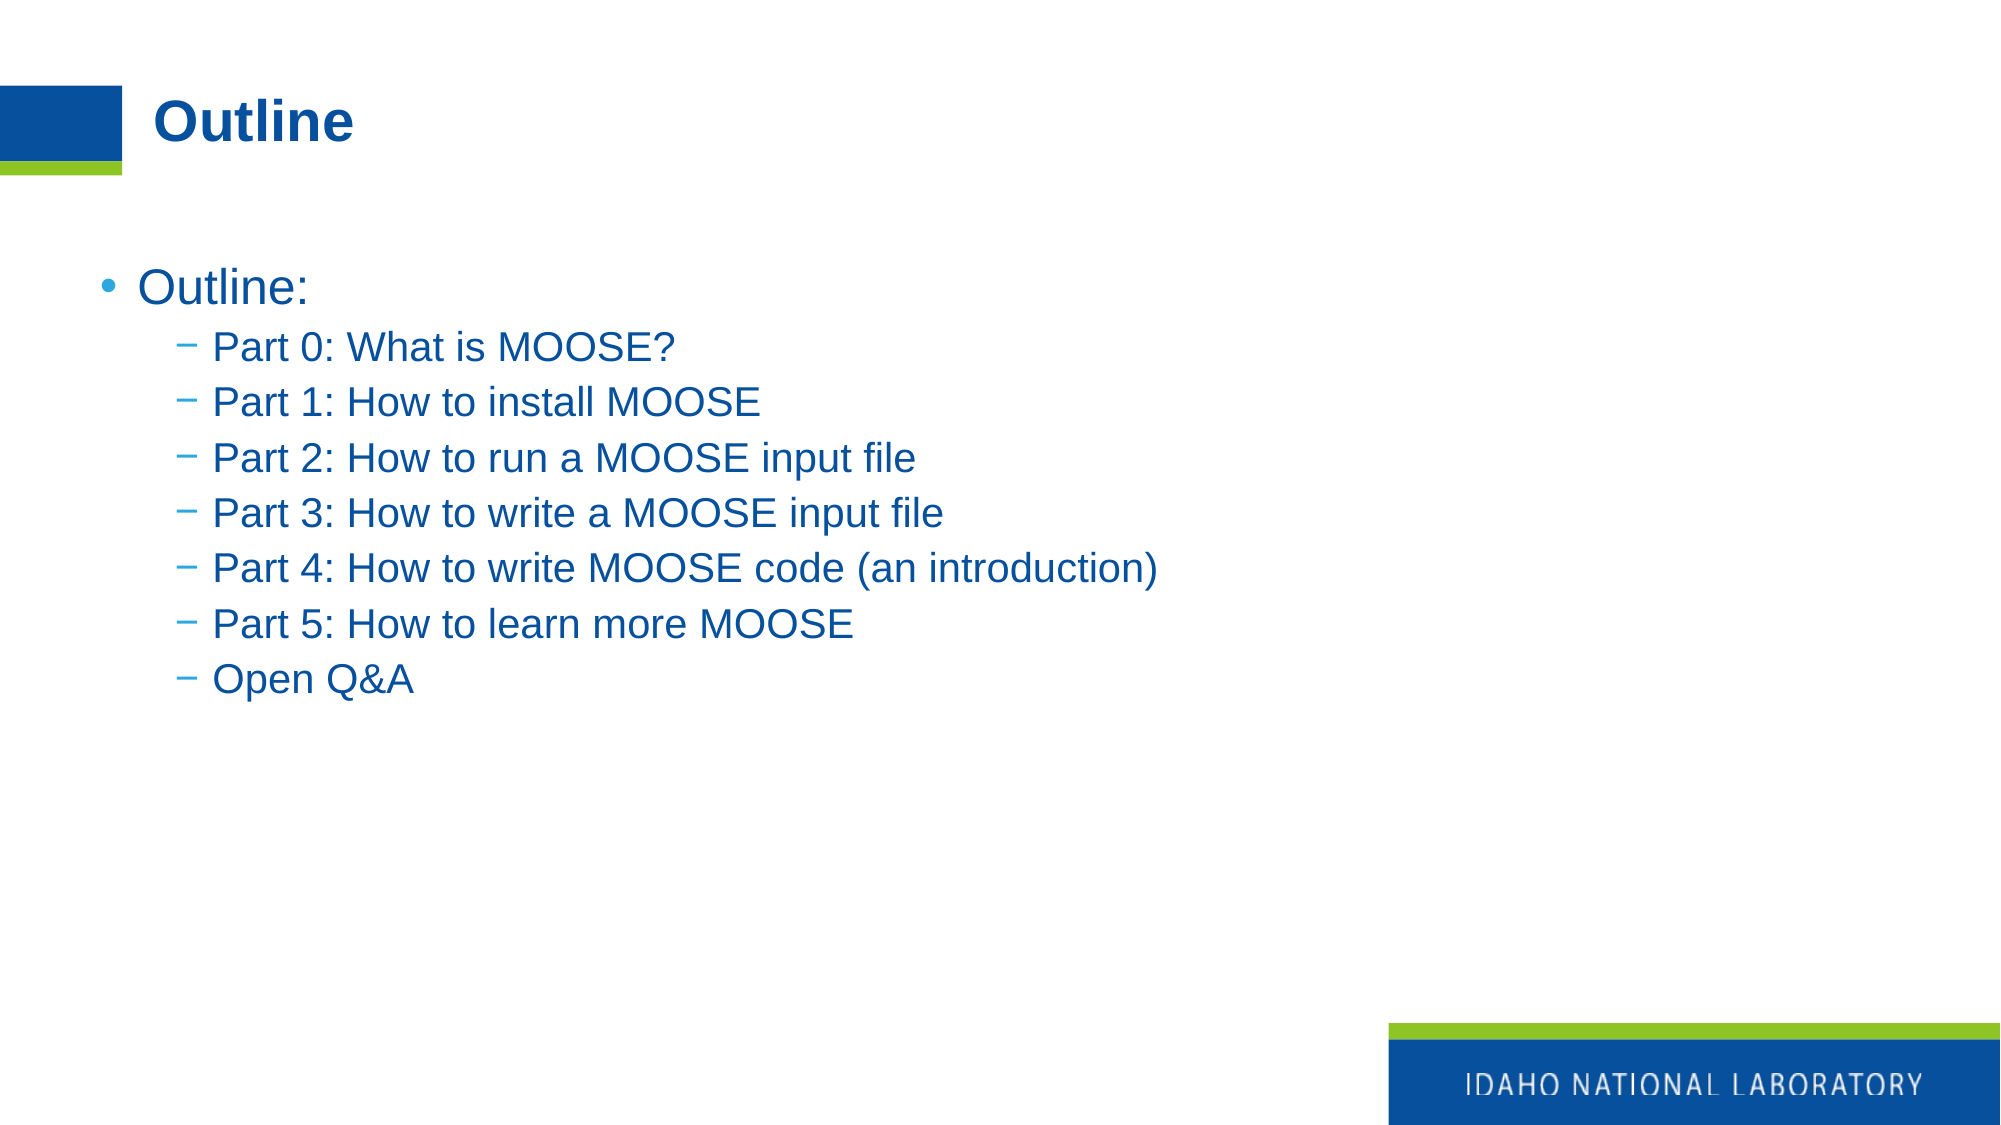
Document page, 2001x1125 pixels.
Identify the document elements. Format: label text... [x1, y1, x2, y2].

title Outline [153, 91, 1863, 258]
list Outline: Part 0: What is MOOSE? Part 1: How to install MOOSE Part 2: How to run a MOOSE input file Part 3: How to write a MOOSE input file Part 4: How to write MOOSE code (an introduction) Part 5: How to learn more MOOSE Open Q&A [99, 260, 1900, 1061]
